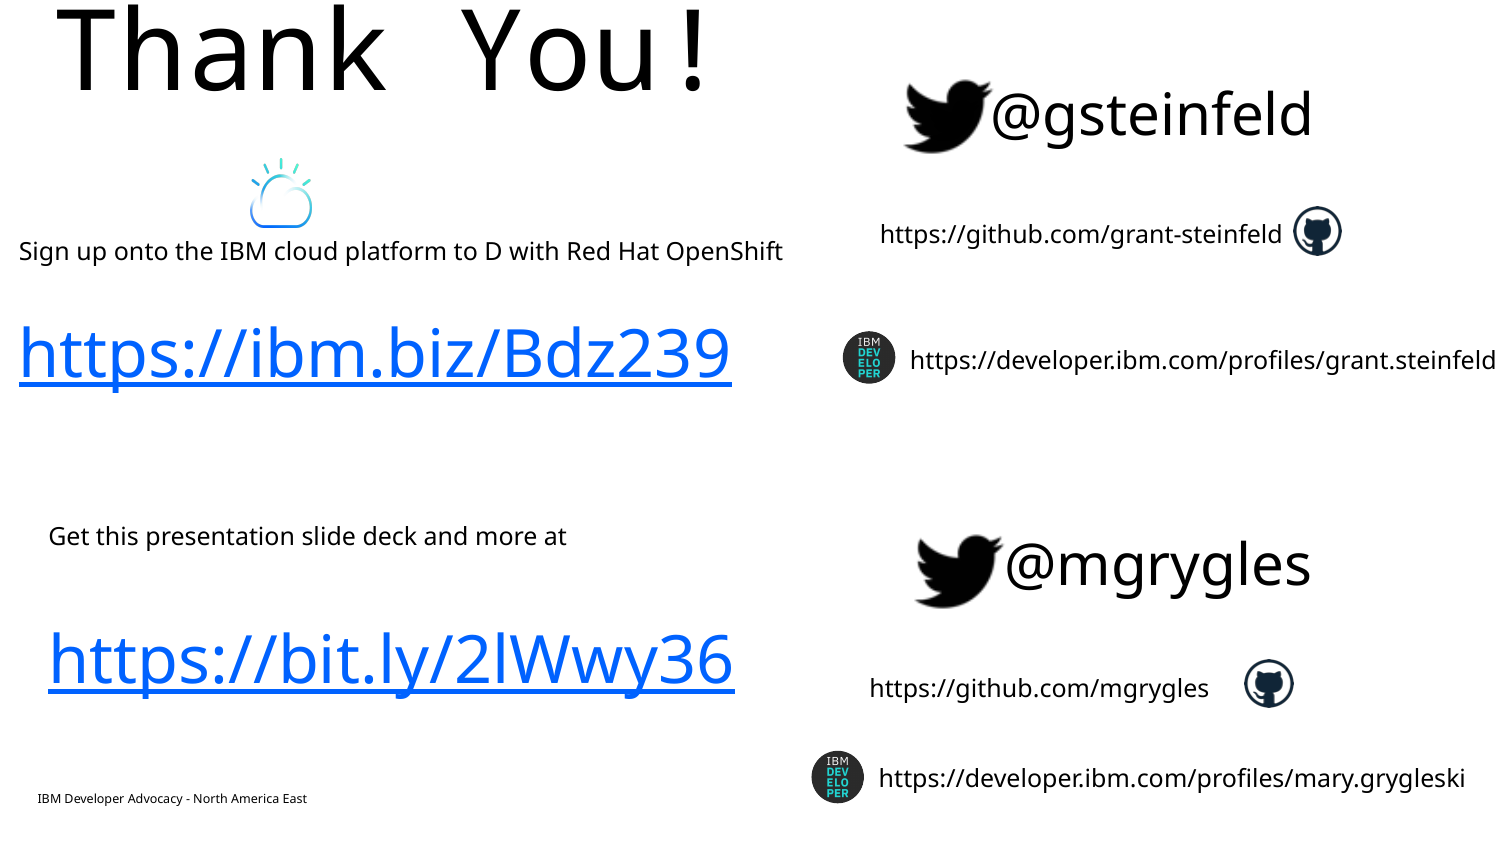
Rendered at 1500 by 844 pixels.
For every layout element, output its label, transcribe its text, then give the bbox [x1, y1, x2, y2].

picture [250, 158, 313, 228]
text_box https://github.com/grant-steinfeld [864, 207, 1299, 302]
text_box https://developer.ibm.com/profiles/mary.grygleski [863, 718, 1493, 844]
text_box @mgrygles [989, 555, 1327, 650]
title Thank You! [52, 54, 732, 187]
picture [1244, 659, 1294, 709]
picture [902, 69, 996, 163]
text_box Get this presentation slide deck and more at https://bit.ly/2lWwy36 [33, 510, 750, 716]
picture [842, 330, 896, 384]
text_box https://github.com/mgrygles [854, 661, 1225, 749]
picture [1293, 206, 1343, 256]
text_box https://developer.ibm.com/profiles/grant.steinfeld [895, 300, 1500, 428]
picture [811, 750, 865, 804]
footer IBM Developer Advocacy - North America East [37, 785, 713, 813]
text_box @gsteinfeld [975, 106, 1330, 201]
list Sign up onto the IBM cloud platform to D with Red Hat OpenShift https://ibm.biz/Bdz239 [18, 220, 870, 428]
picture [912, 523, 1007, 618]
